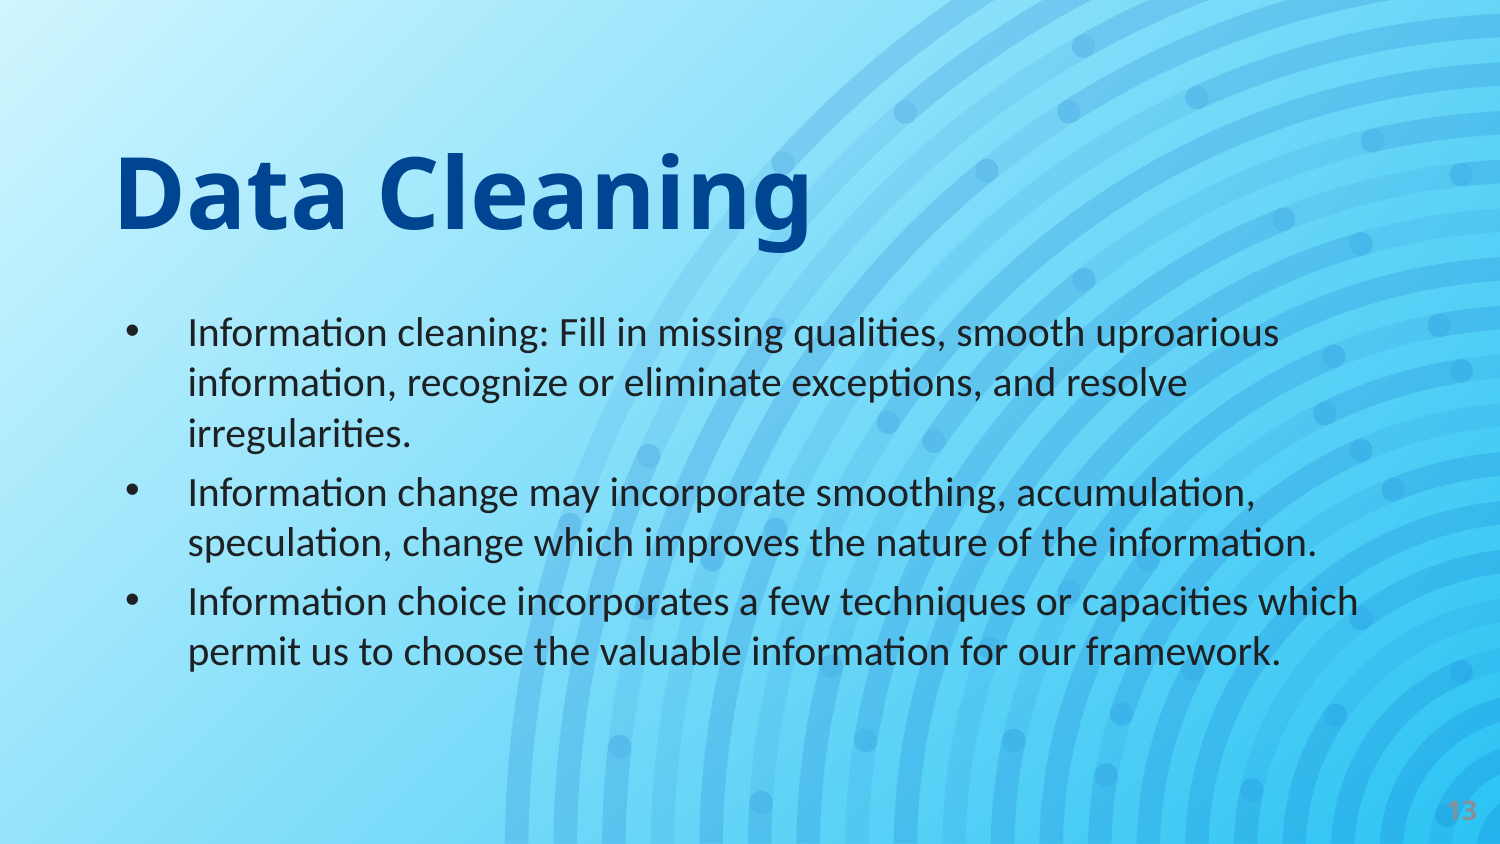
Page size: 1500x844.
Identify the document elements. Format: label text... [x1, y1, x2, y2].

title Data Cleaning [112, 118, 1388, 251]
subtitle Information cleaning: Fill in missing qualities, smooth uproarious information, recognize or eliminate exceptions, and resolve irregularities. Information change may incorporate smoothing, accumulation, speculation, change which improves the nature of the information. Information choice incorporates a few techniques or capacities which permit us to choose the valuable information for our framework. [112, 305, 1388, 674]
text_box 13 [1387, 779, 1478, 844]
